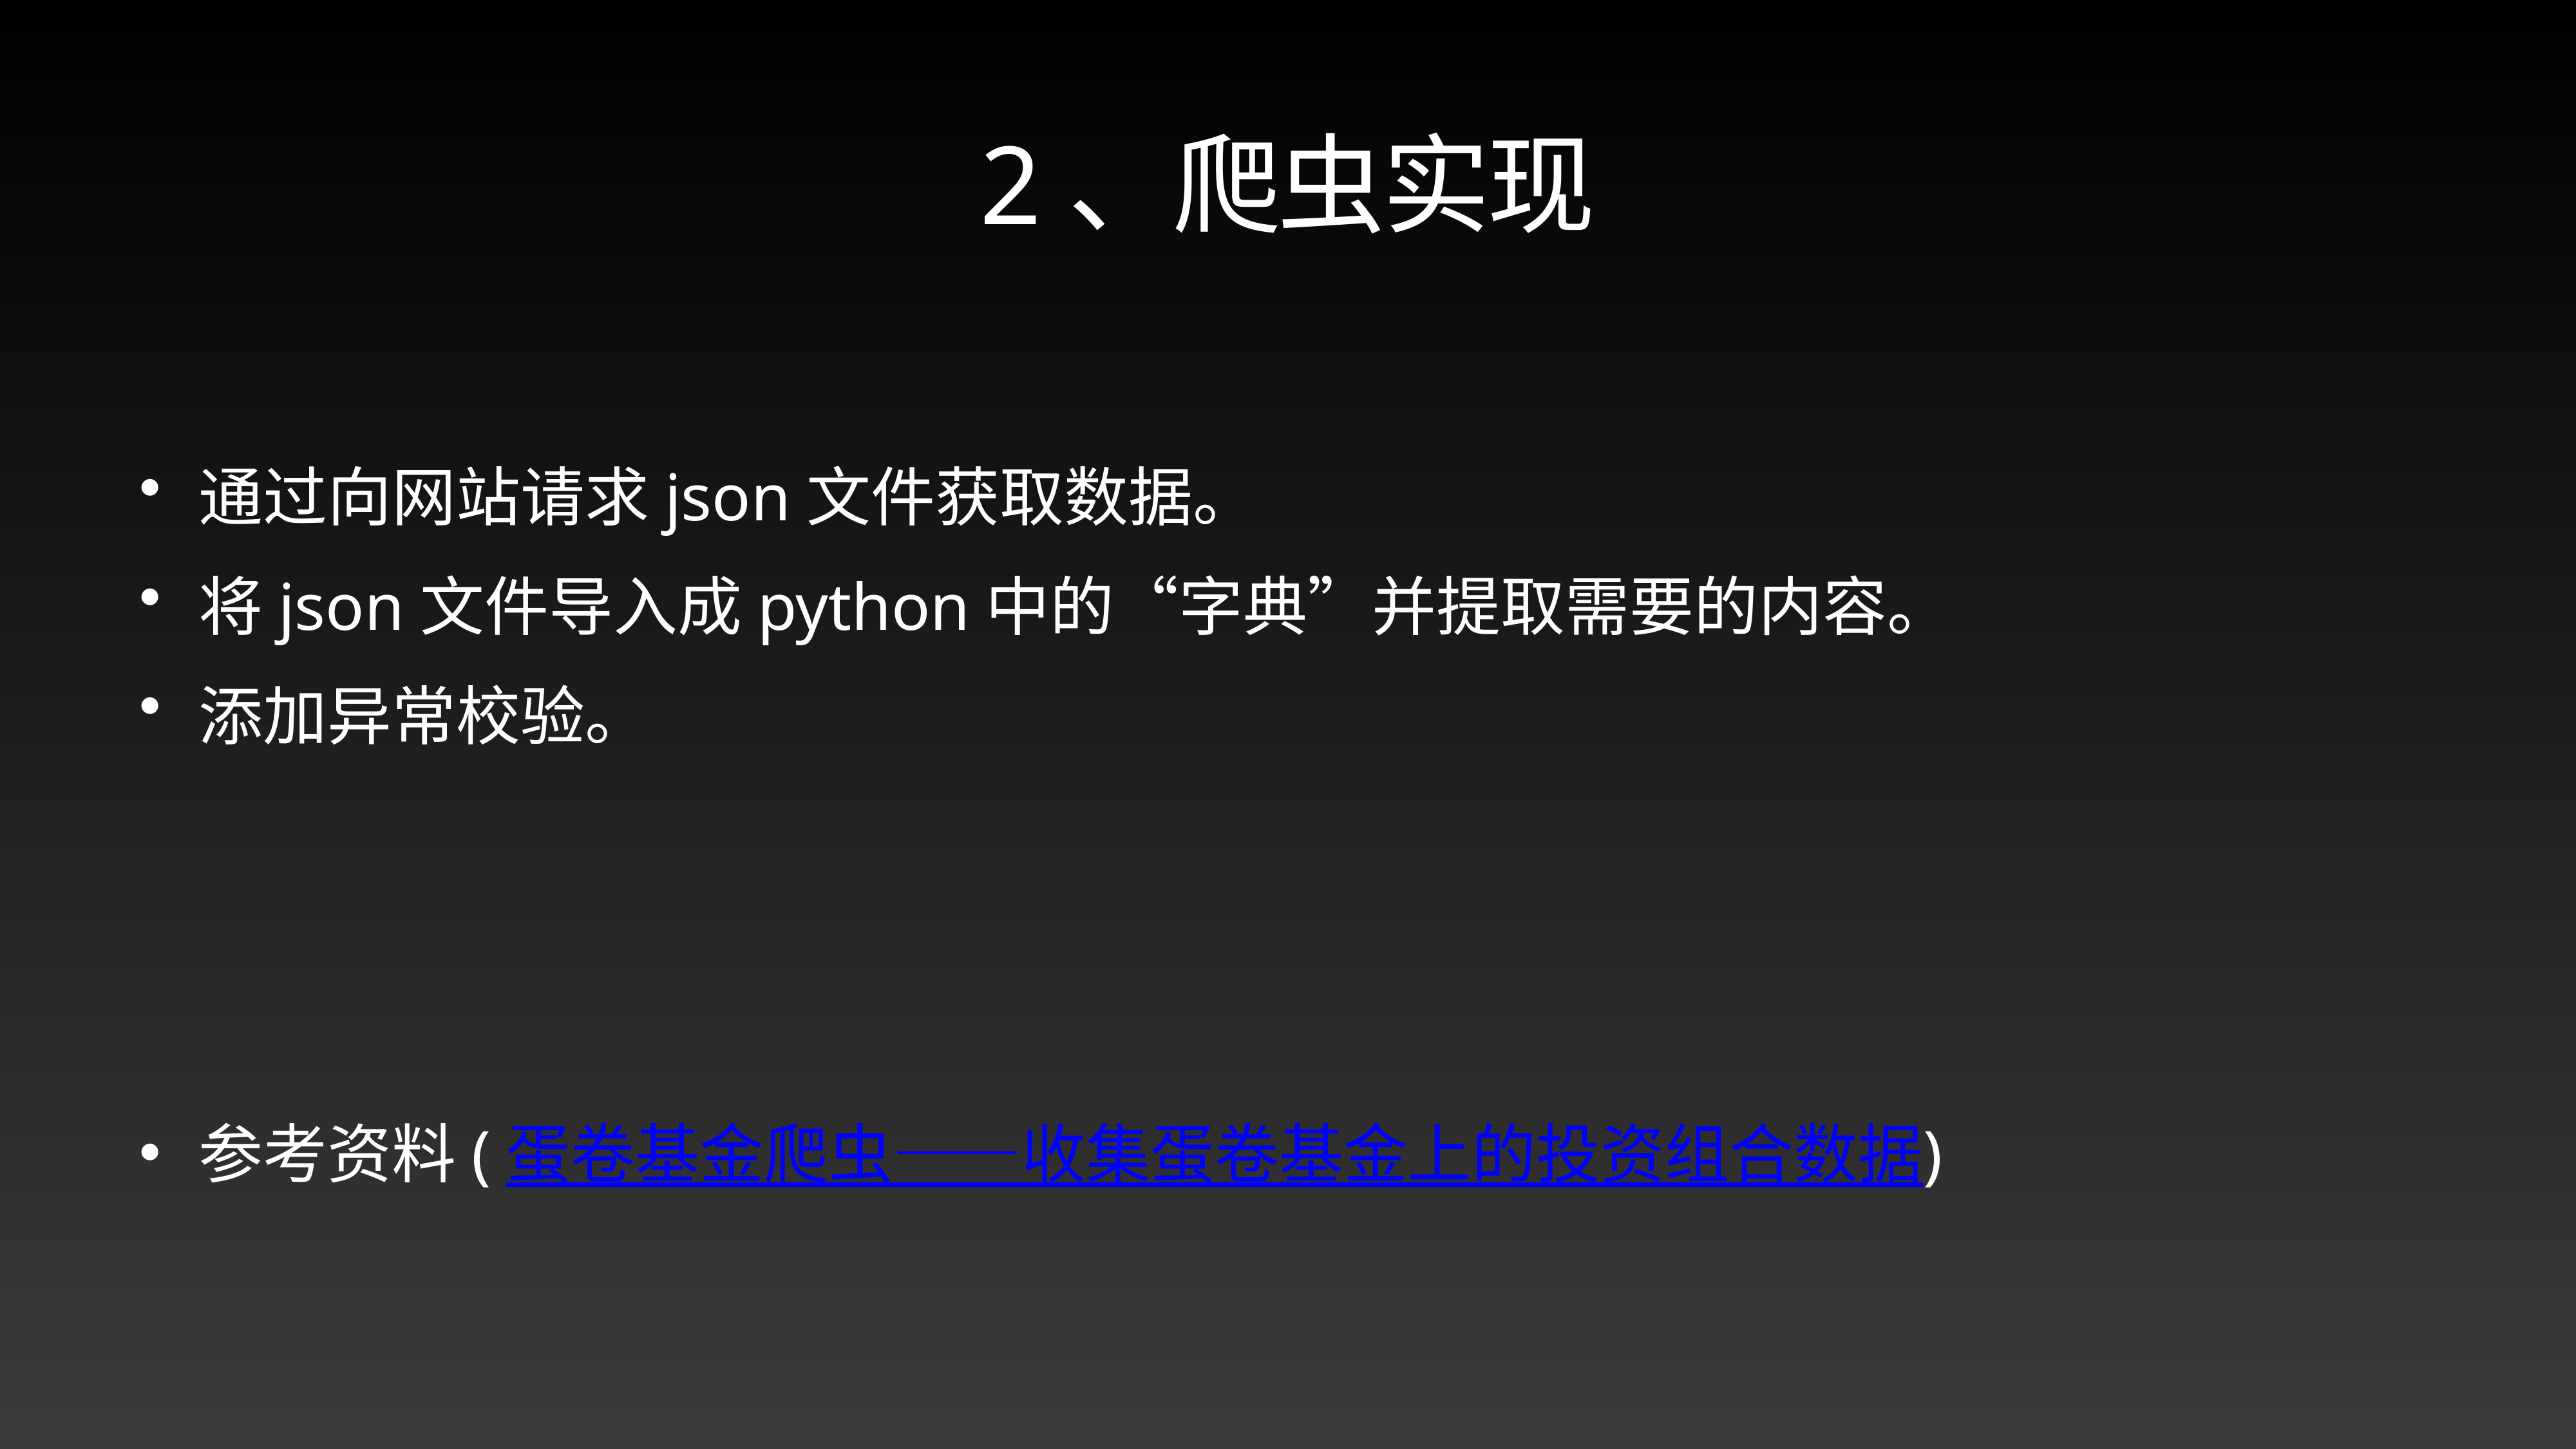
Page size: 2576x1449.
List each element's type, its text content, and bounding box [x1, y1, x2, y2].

title 2、爬虫实现 [133, 85, 2443, 251]
list 通过向网站请求json文件获取数据。 将json文件导入成python中的“字典”并提取需要的内容。 添加异常校验。 参考资料(蛋卷基金爬虫——收集蛋卷基金上的投资组合数据) [133, 450, 2443, 1342]
